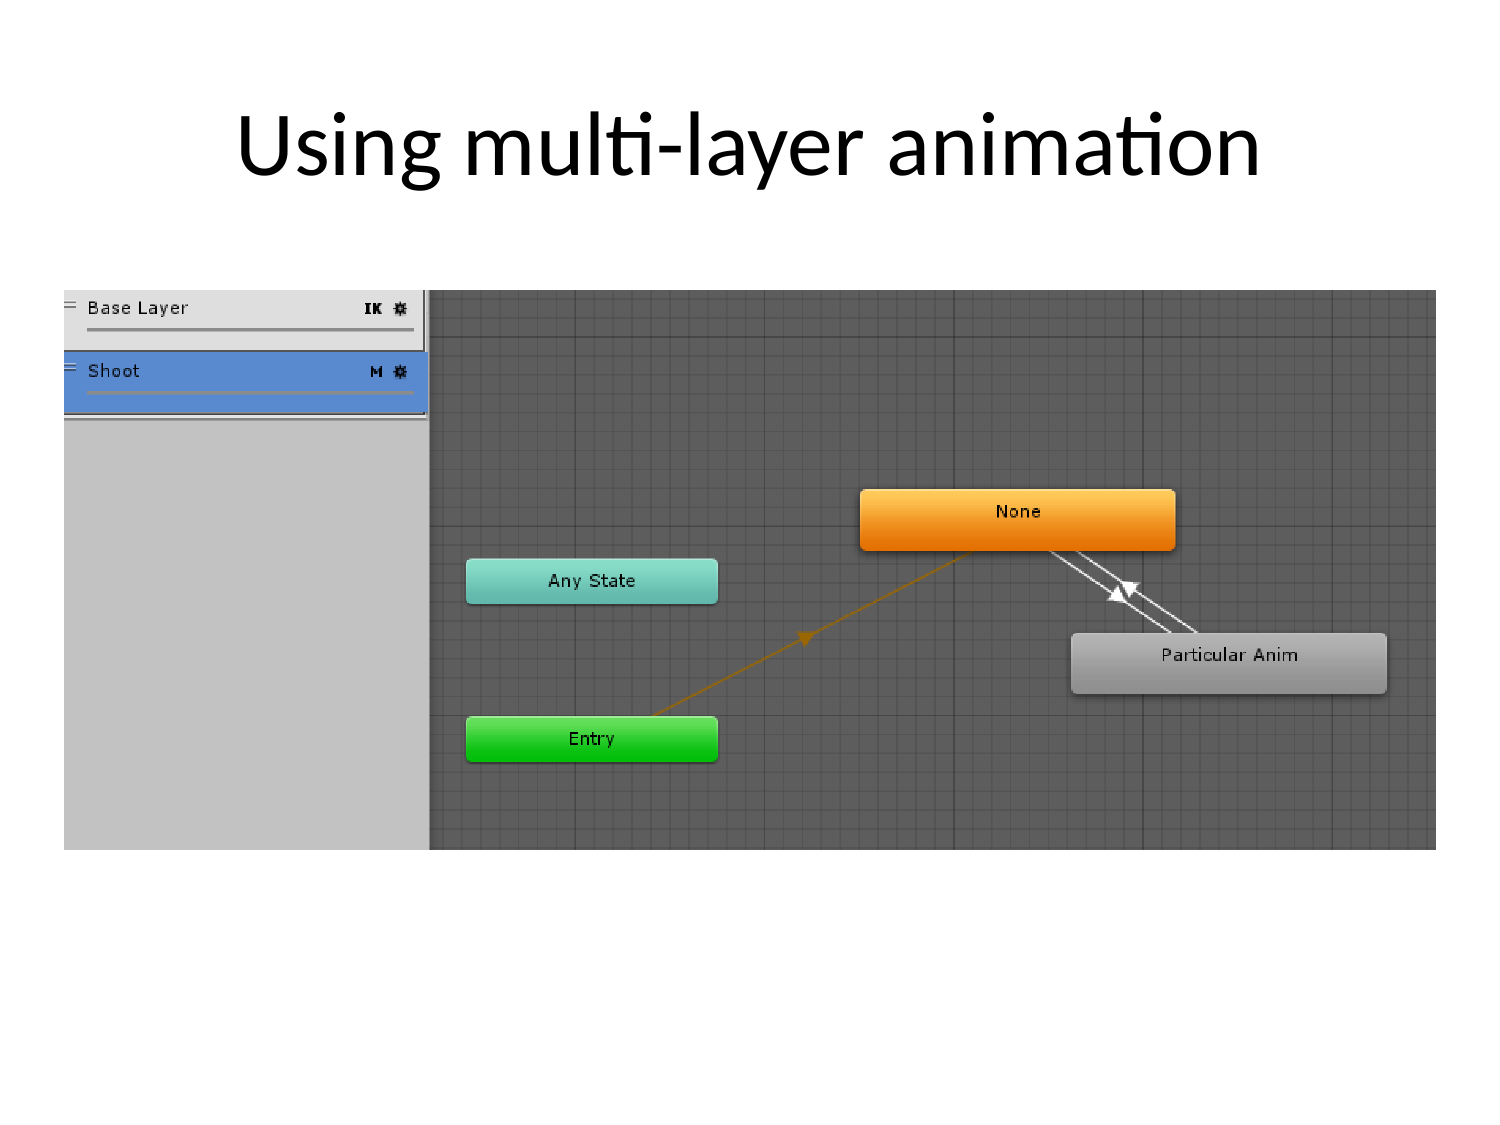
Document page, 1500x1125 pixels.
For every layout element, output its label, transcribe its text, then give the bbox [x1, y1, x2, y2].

picture [64, 290, 1436, 851]
title Using multi-layer animation [75, 45, 1425, 233]
